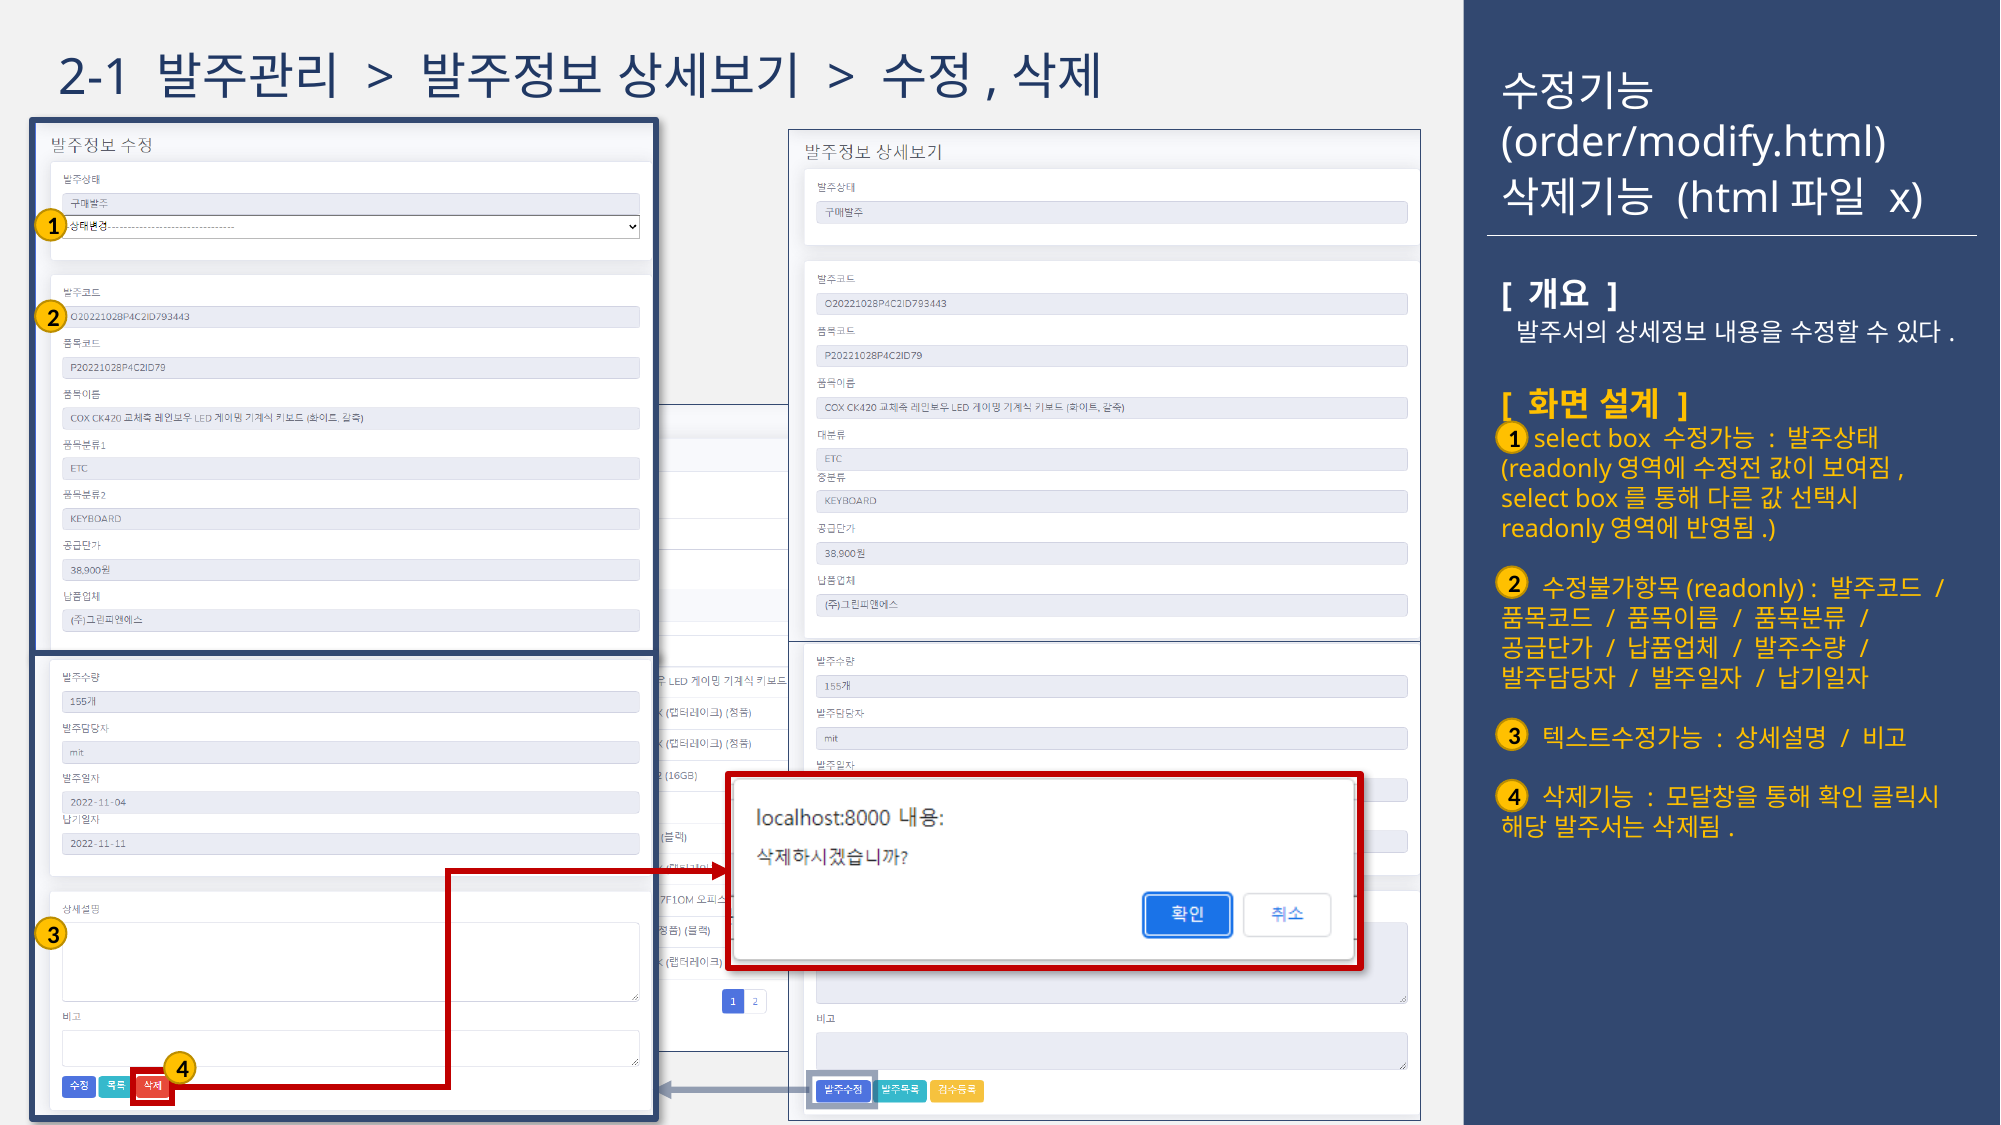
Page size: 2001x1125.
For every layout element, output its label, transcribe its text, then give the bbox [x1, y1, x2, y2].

text_box 2 [1495, 565, 1529, 599]
text_box [ 개요 ] 발주서의 상세정보 내용을 수정할 수 있다. [ 화면 설계 ] select box 수정가능 : 발주상태(readonly영역에 수정전 값이 보여짐, select box를 통해 다른 값 선택시 readonly영역에 반영됨.) 수정불가항목(readonly) : 발주코드 / 품목코드 / 품목이름 / 품목분류 / 공급단가 / 납품업체 / 발주수량 / 발주담당자 / 발주일자 / 납기일자 텍스트수정가능 : 상세설명 / 비고 삭제기능 : 모달창을 통해 확인 클릭시 해당 발주서는 삭제됨. [1486, 265, 1978, 850]
text_box 4 [1495, 778, 1529, 813]
picture [35, 122, 1421, 1121]
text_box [171, 870, 731, 1087]
text_box 삭제기능 (html파일 x) [1486, 163, 1978, 229]
text_box 수정기능 (order/modify.html) [1486, 57, 1978, 163]
text_box [1463, 0, 2000, 1125]
text_box 2-1 발주관리 > 발주정보 상세보기 > 수정,삭제 [43, 37, 1118, 112]
text_box 1 [1495, 420, 1529, 454]
text_box 3 [1495, 717, 1529, 752]
